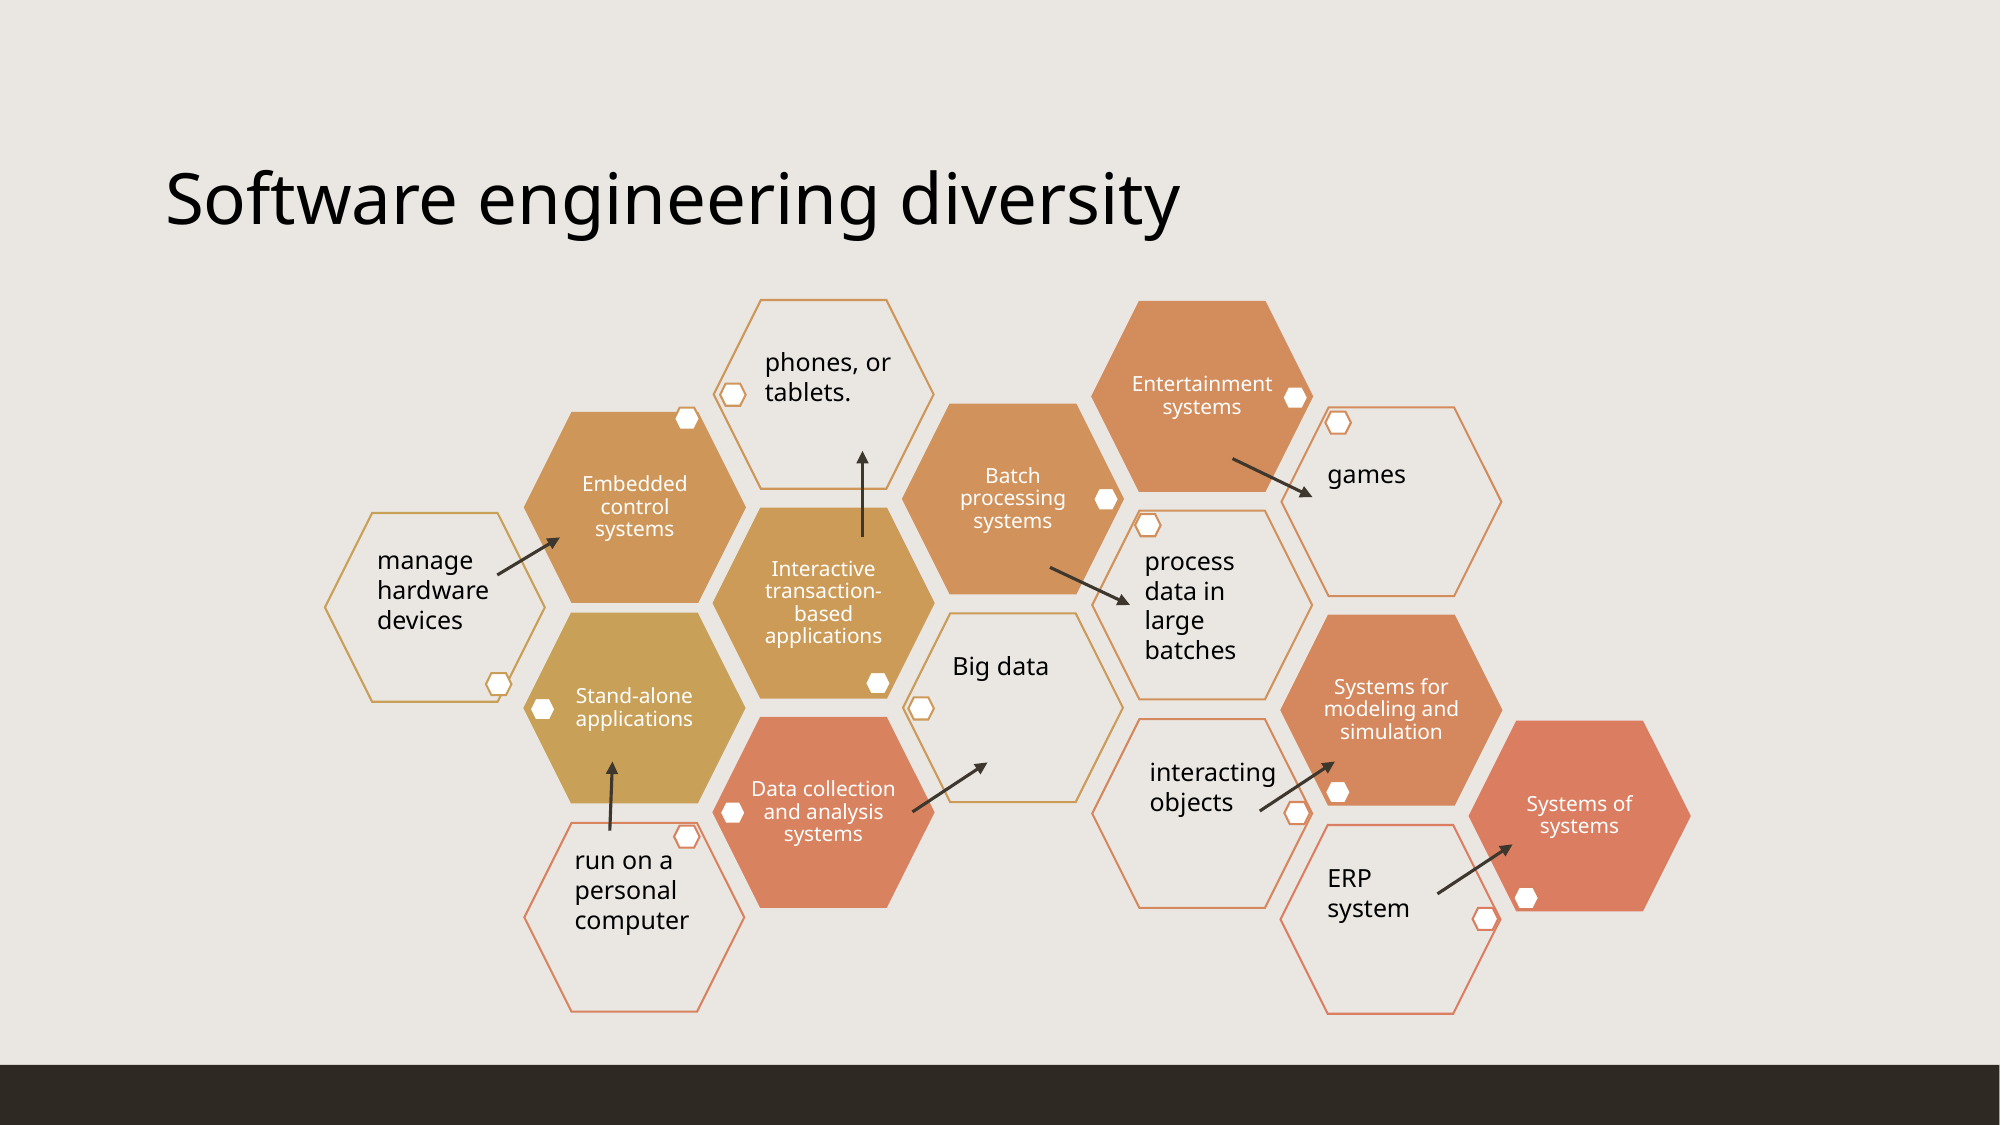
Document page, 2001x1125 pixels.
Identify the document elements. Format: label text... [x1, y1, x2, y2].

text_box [609, 761, 613, 831]
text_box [1232, 458, 1313, 498]
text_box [1437, 844, 1513, 894]
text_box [1049, 567, 1130, 606]
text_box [1259, 761, 1335, 811]
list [149, 299, 1875, 1014]
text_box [497, 537, 560, 575]
title Software engineering diversity [150, 59, 1875, 248]
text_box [912, 762, 988, 812]
